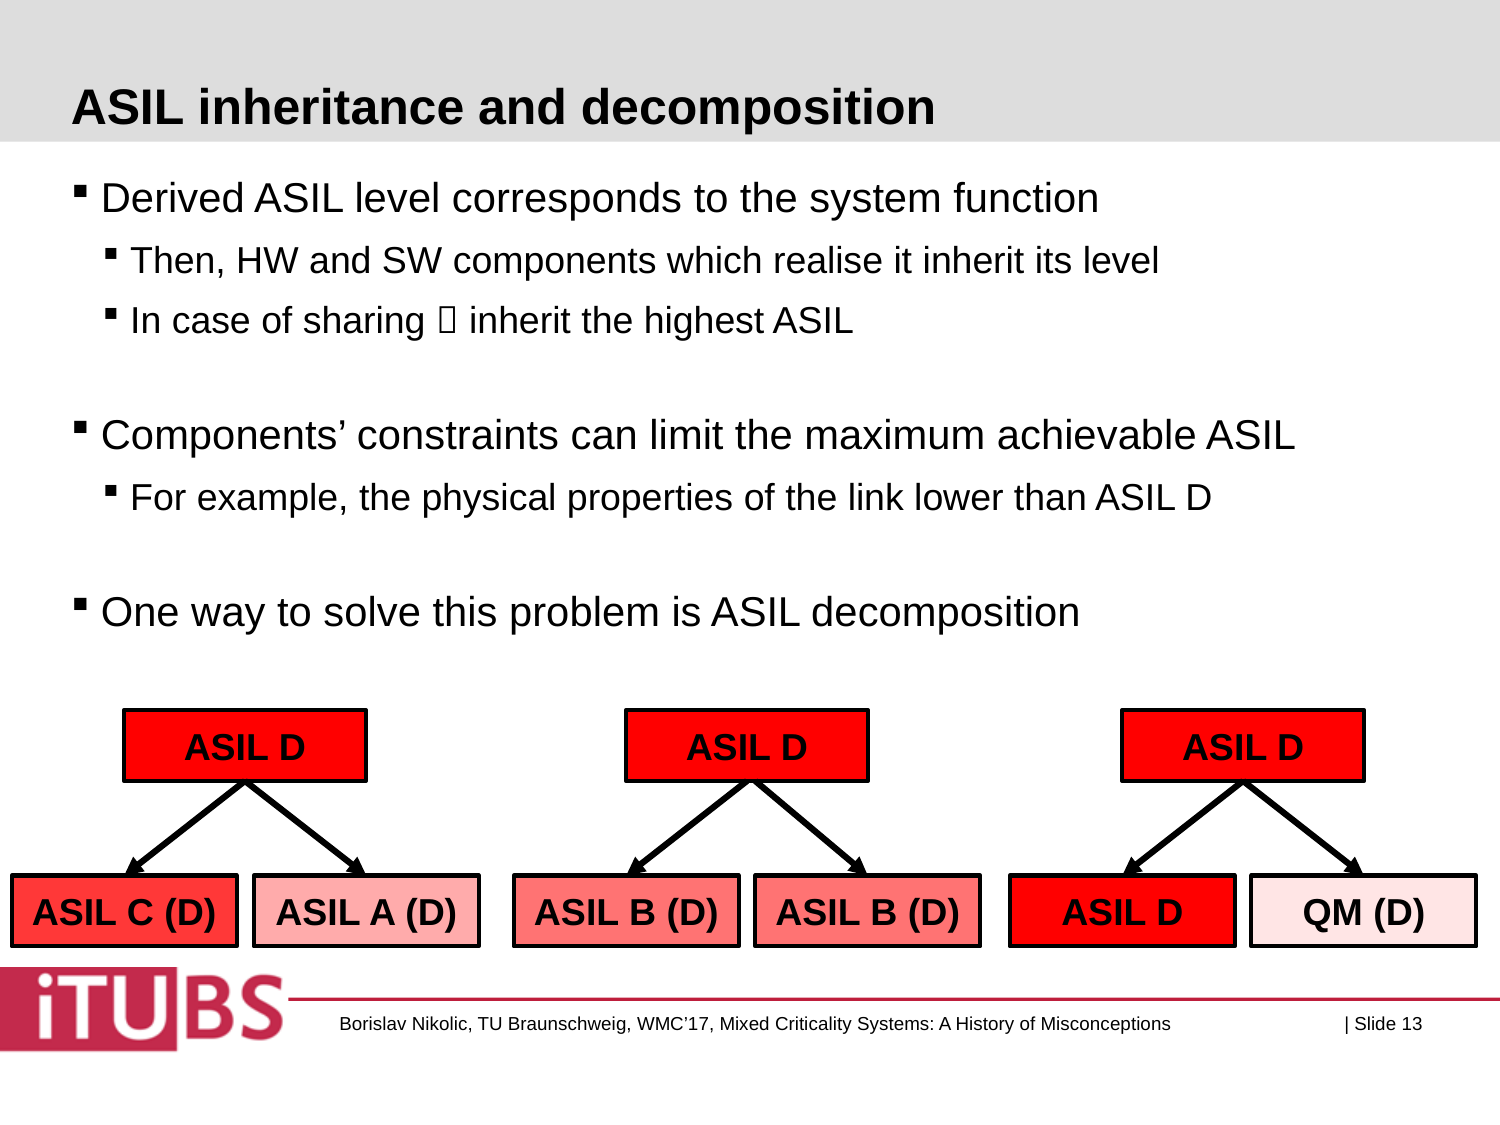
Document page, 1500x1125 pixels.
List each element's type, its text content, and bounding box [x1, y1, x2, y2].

picture [0, 967, 289, 1059]
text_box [123, 780, 243, 876]
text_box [755, 780, 869, 876]
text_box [626, 780, 748, 876]
text_box QM (D) [1251, 875, 1477, 947]
text_box ASIL D [1009, 875, 1235, 947]
text_box ASIL B (D) [513, 875, 739, 947]
list Derived ASIL level corresponds to the system function Then, HW and SW components which realise it inherit its level In case of sharing  inherit the highest ASIL Components’ constraints can limit the maximum achievable ASIL For example, the physical properties of the link lower than ASIL D One way to solve this problem is ASIL decomposition [70, 171, 1445, 954]
text_box ASIL D [123, 710, 366, 780]
title ASIL inheritance and decomposition [70, 18, 1289, 135]
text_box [1122, 780, 1241, 876]
text_box ASIL A (D) [253, 875, 479, 947]
text_box ASIL B (D) [755, 875, 981, 947]
text_box ASIL C (D) [11, 875, 237, 947]
text_box ASIL D [625, 710, 868, 781]
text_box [1242, 780, 1365, 876]
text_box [244, 780, 367, 876]
text_box ASIL D [1122, 710, 1365, 780]
